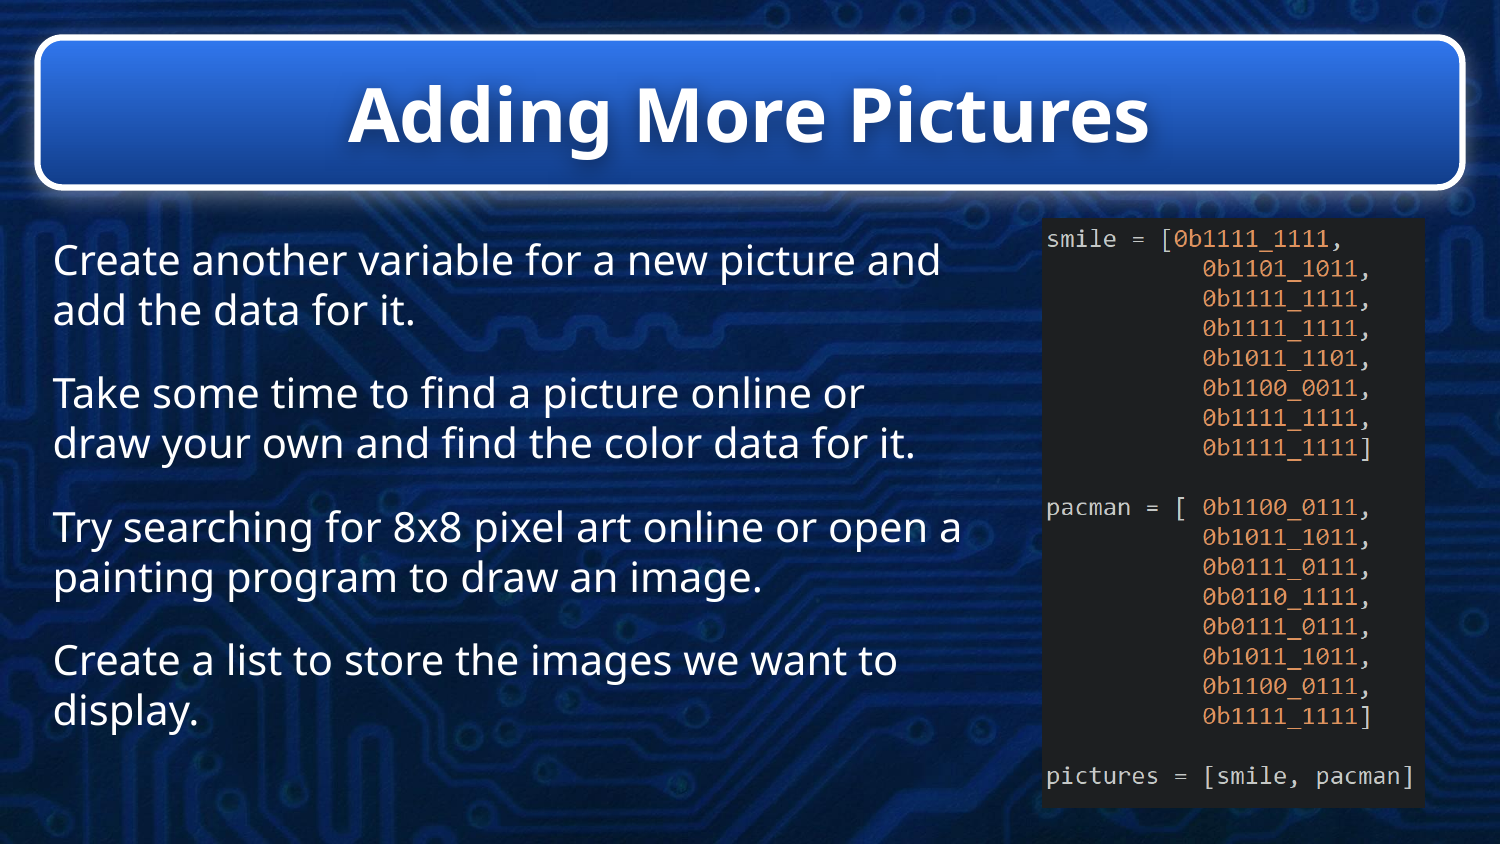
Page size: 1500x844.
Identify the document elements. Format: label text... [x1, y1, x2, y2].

list Create another variable for a new picture and add the data for it. Take some time to find a picture online or draw your own and find the color data for it. Try searching for 8x8 pixel art online or open a painting program to draw an image. Create a list to store the images we want to display. [37, 218, 988, 827]
title Circuit for this Project [31, 63, 1469, 201]
picture [0, 0, 1500, 844]
title Adding More Pictures [75, 56, 1425, 169]
